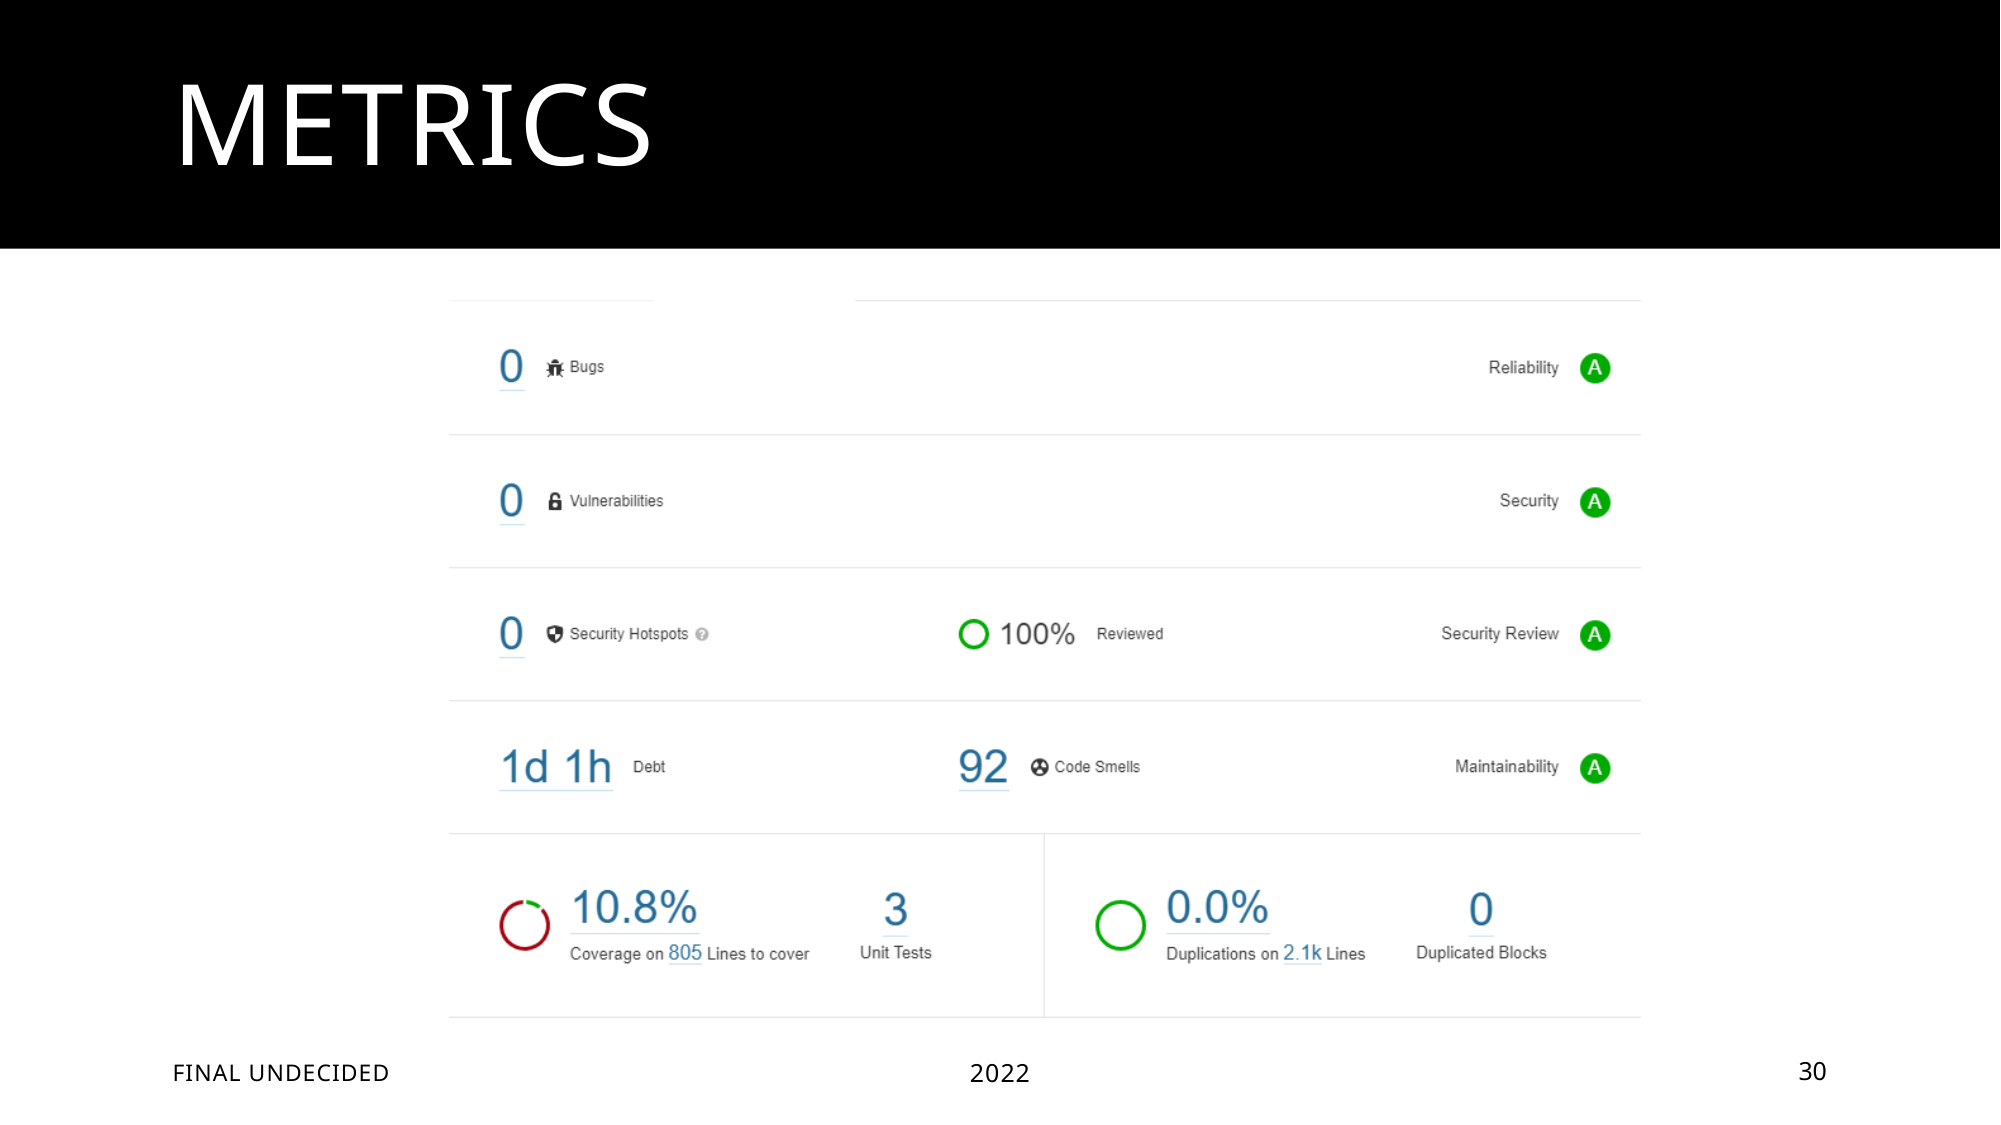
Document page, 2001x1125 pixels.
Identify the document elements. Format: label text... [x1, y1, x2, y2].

title Metrics [157, 52, 1934, 207]
picture [449, 300, 1641, 1018]
slide_number 30 [1688, 1042, 1842, 1103]
slide_number 2022 [734, 1042, 1266, 1103]
footer FINAL UNDECIDED [157, 1042, 689, 1103]
